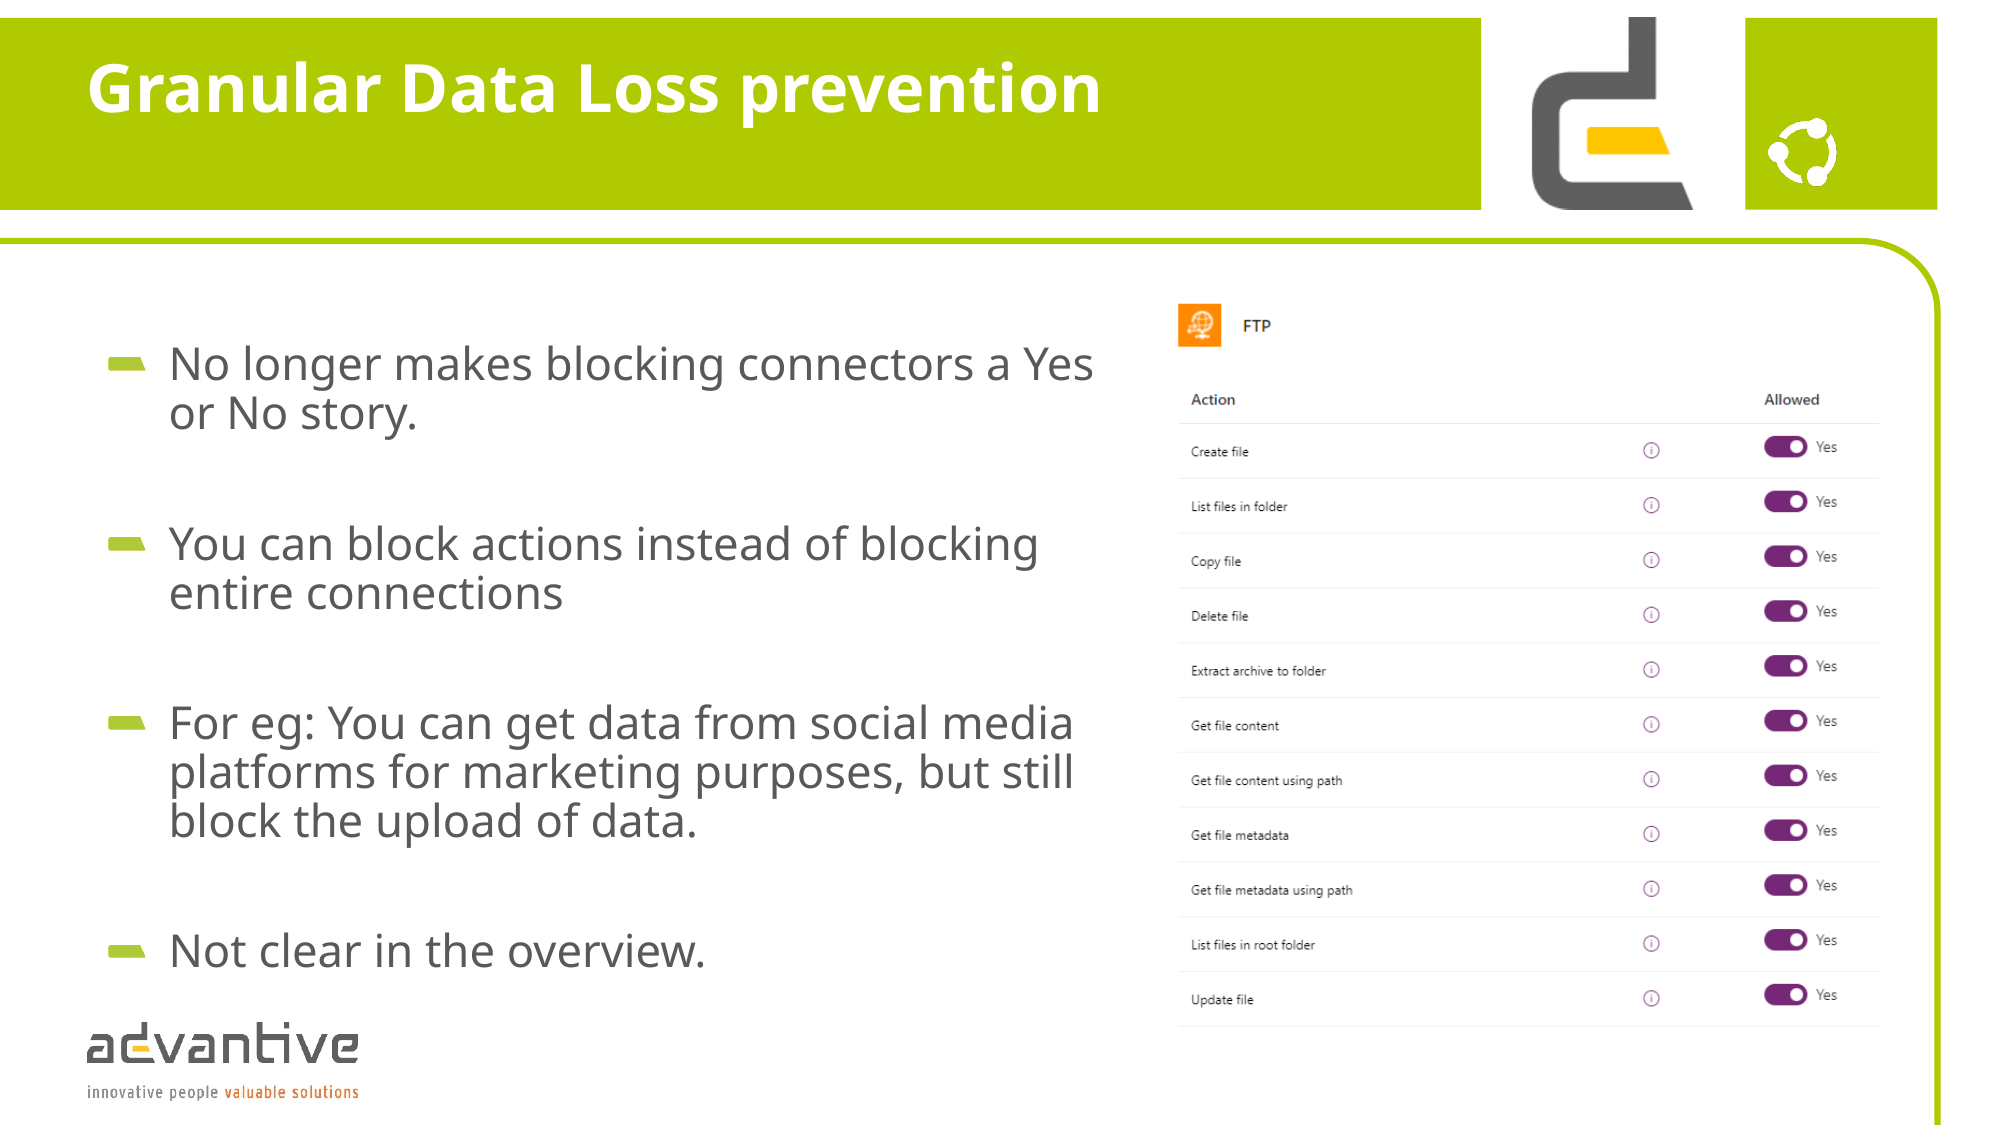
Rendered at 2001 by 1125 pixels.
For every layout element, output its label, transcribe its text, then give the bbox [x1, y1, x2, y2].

picture [87, 1022, 358, 1101]
list No longer makes blocking connectors a Yes or No story. You can block actions instead of blocking entire connections For eg: You can get data from social media platforms for marketing purposes, but still block the upload of data. Not clear in the overview. [71, 263, 1161, 990]
picture [1517, 17, 1710, 210]
picture [86, 342, 168, 384]
picture [1160, 278, 1887, 1029]
picture [86, 701, 168, 743]
picture [86, 930, 168, 971]
picture [86, 522, 168, 564]
title Granular Data Loss prevention [71, 49, 1413, 134]
